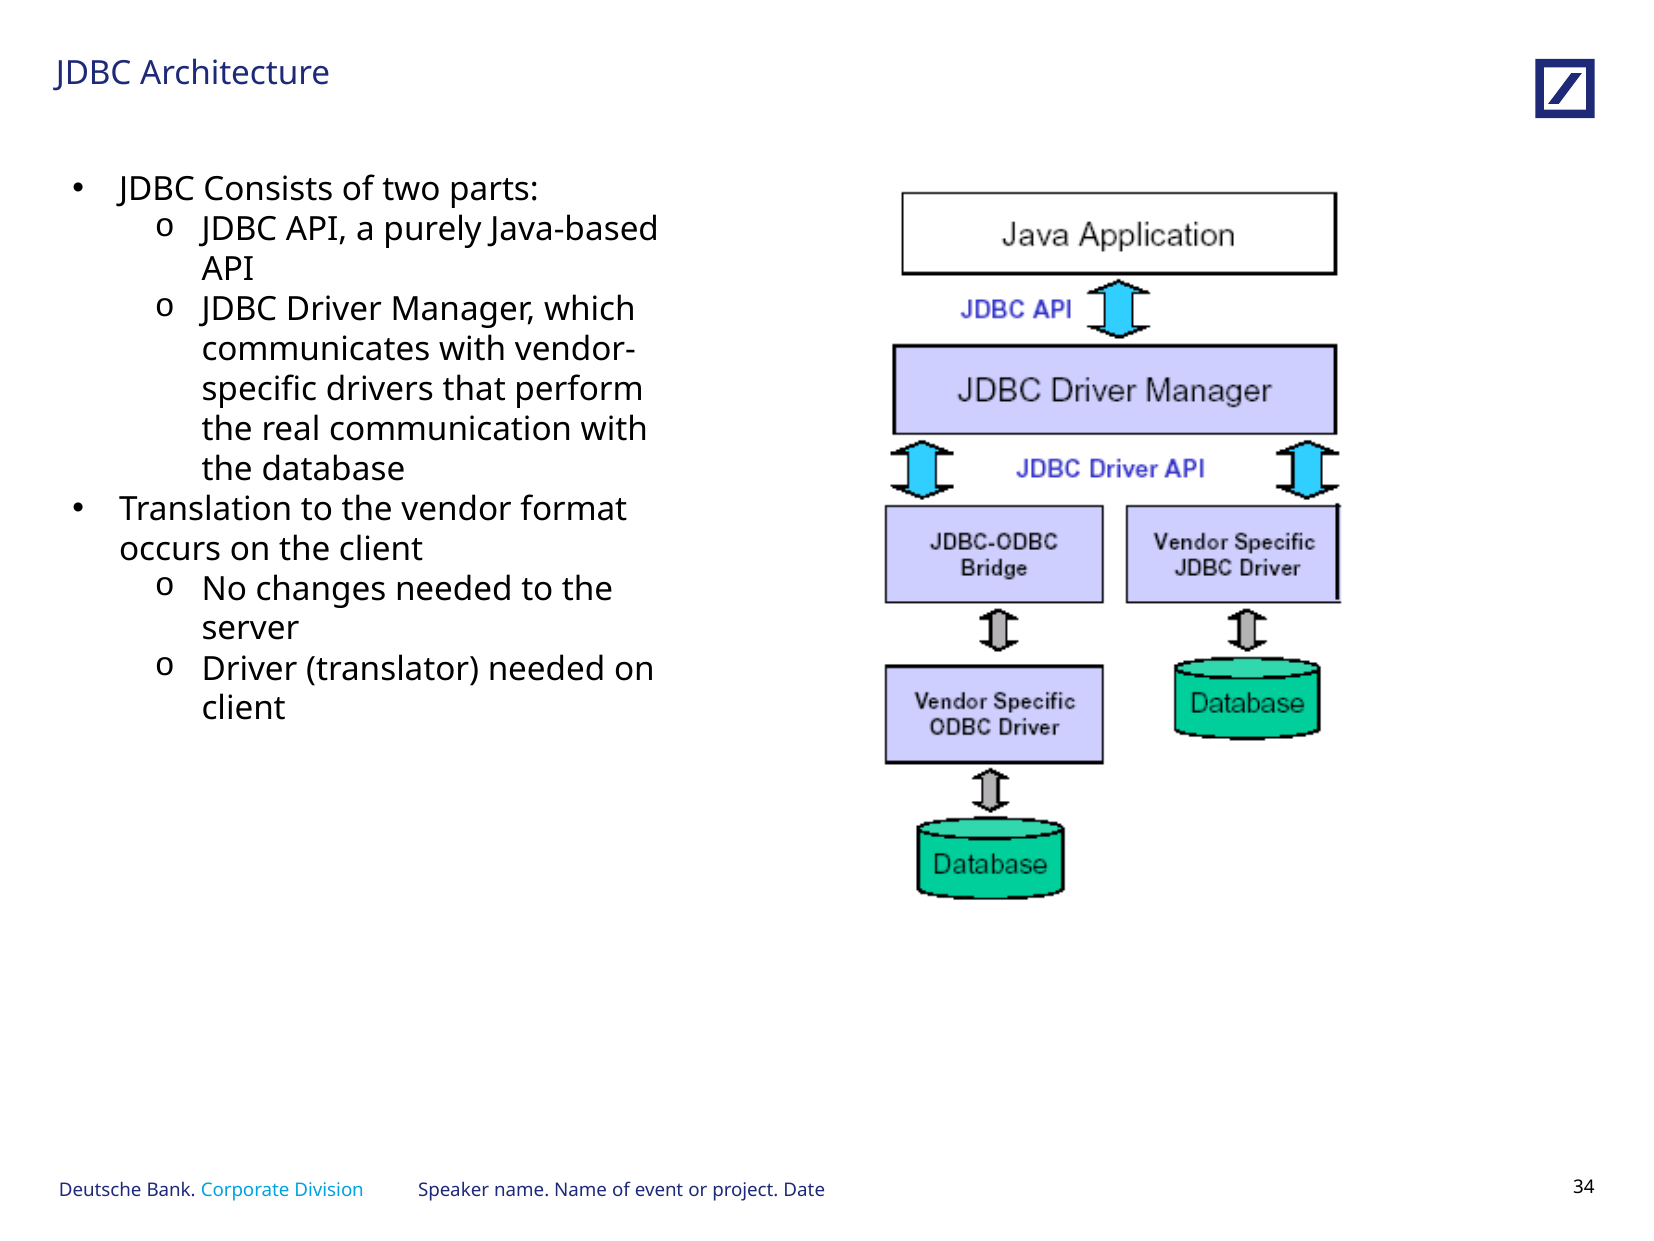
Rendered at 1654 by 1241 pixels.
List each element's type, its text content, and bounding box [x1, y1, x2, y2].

slide_number 33 [1535, 1181, 1595, 1211]
picture [865, 187, 1360, 913]
title JDBC Architecture [55, 55, 1477, 148]
footer Speaker name. Name of event or project. Date [418, 1181, 1228, 1211]
text_box JDBC Consists of two parts: JDBC API, a purely Java-based API JDBC Driver Manager, which communicates with vendor-specific drivers that perform the real communication with the database Translation to the vendor format occurs on the client No changes needed to the server Driver (translator) needed on client [55, 159, 710, 775]
